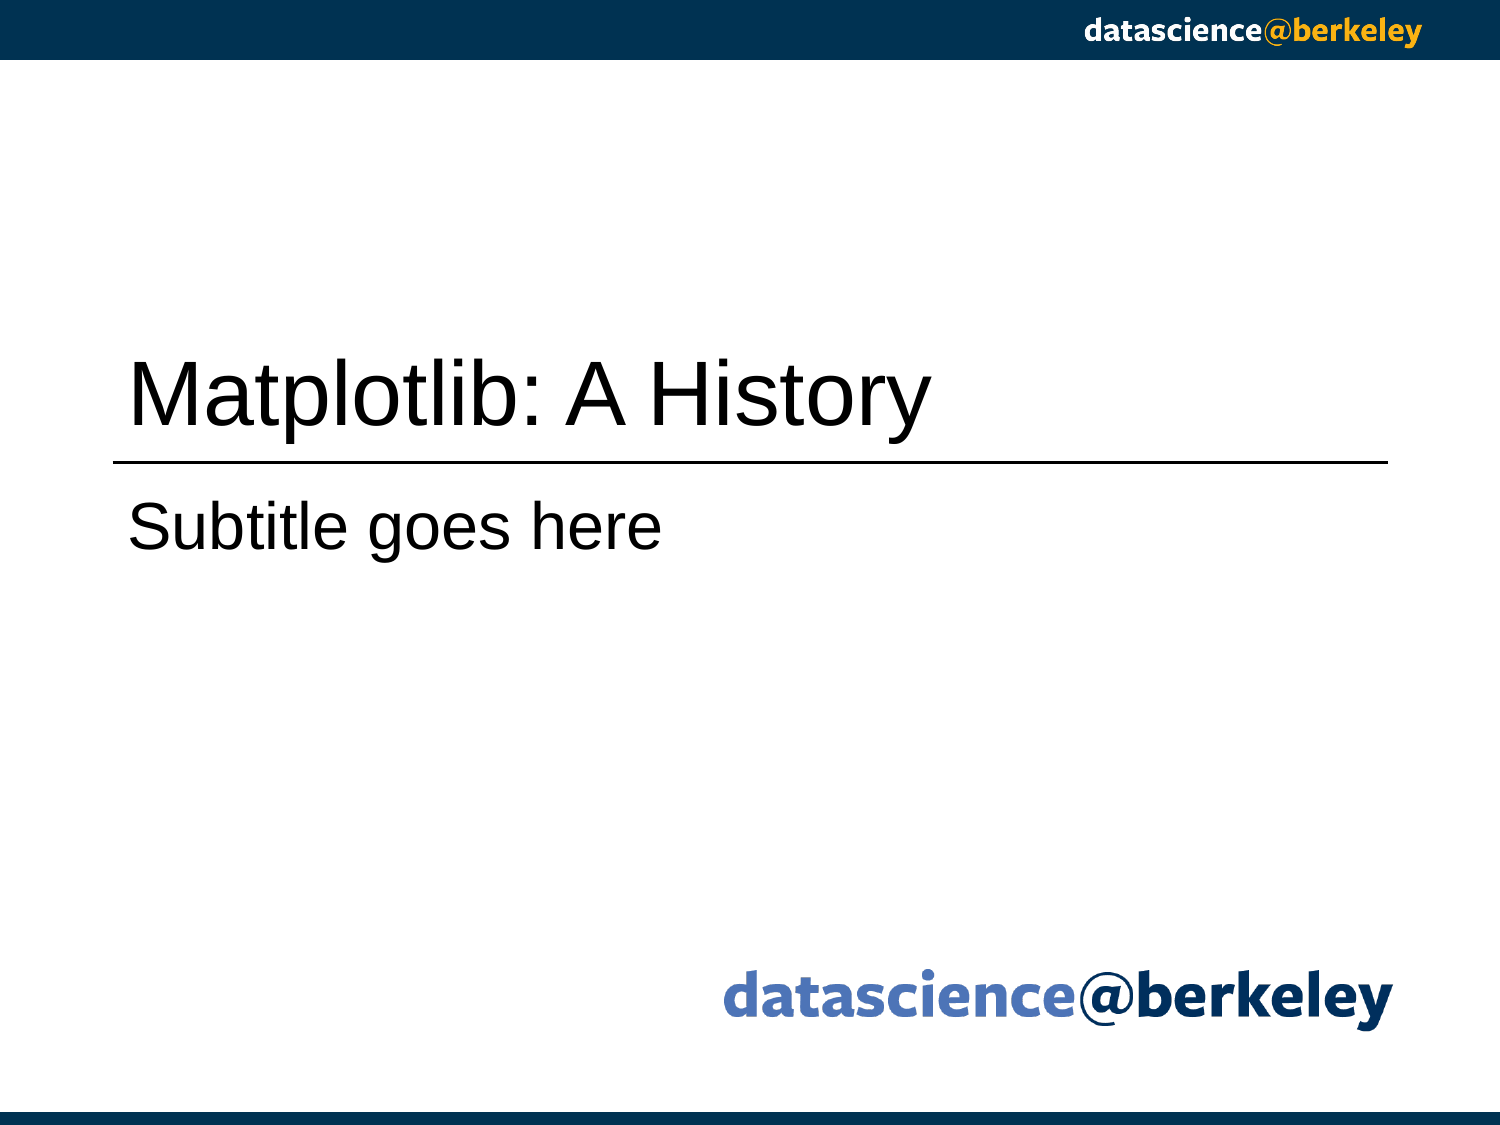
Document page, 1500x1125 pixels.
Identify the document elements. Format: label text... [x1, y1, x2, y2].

title Matplotlib: A History [112, 314, 1388, 463]
picture [1079, 10, 1431, 52]
subtitle Subtitle goes here [112, 474, 1163, 763]
picture [713, 956, 1411, 1038]
